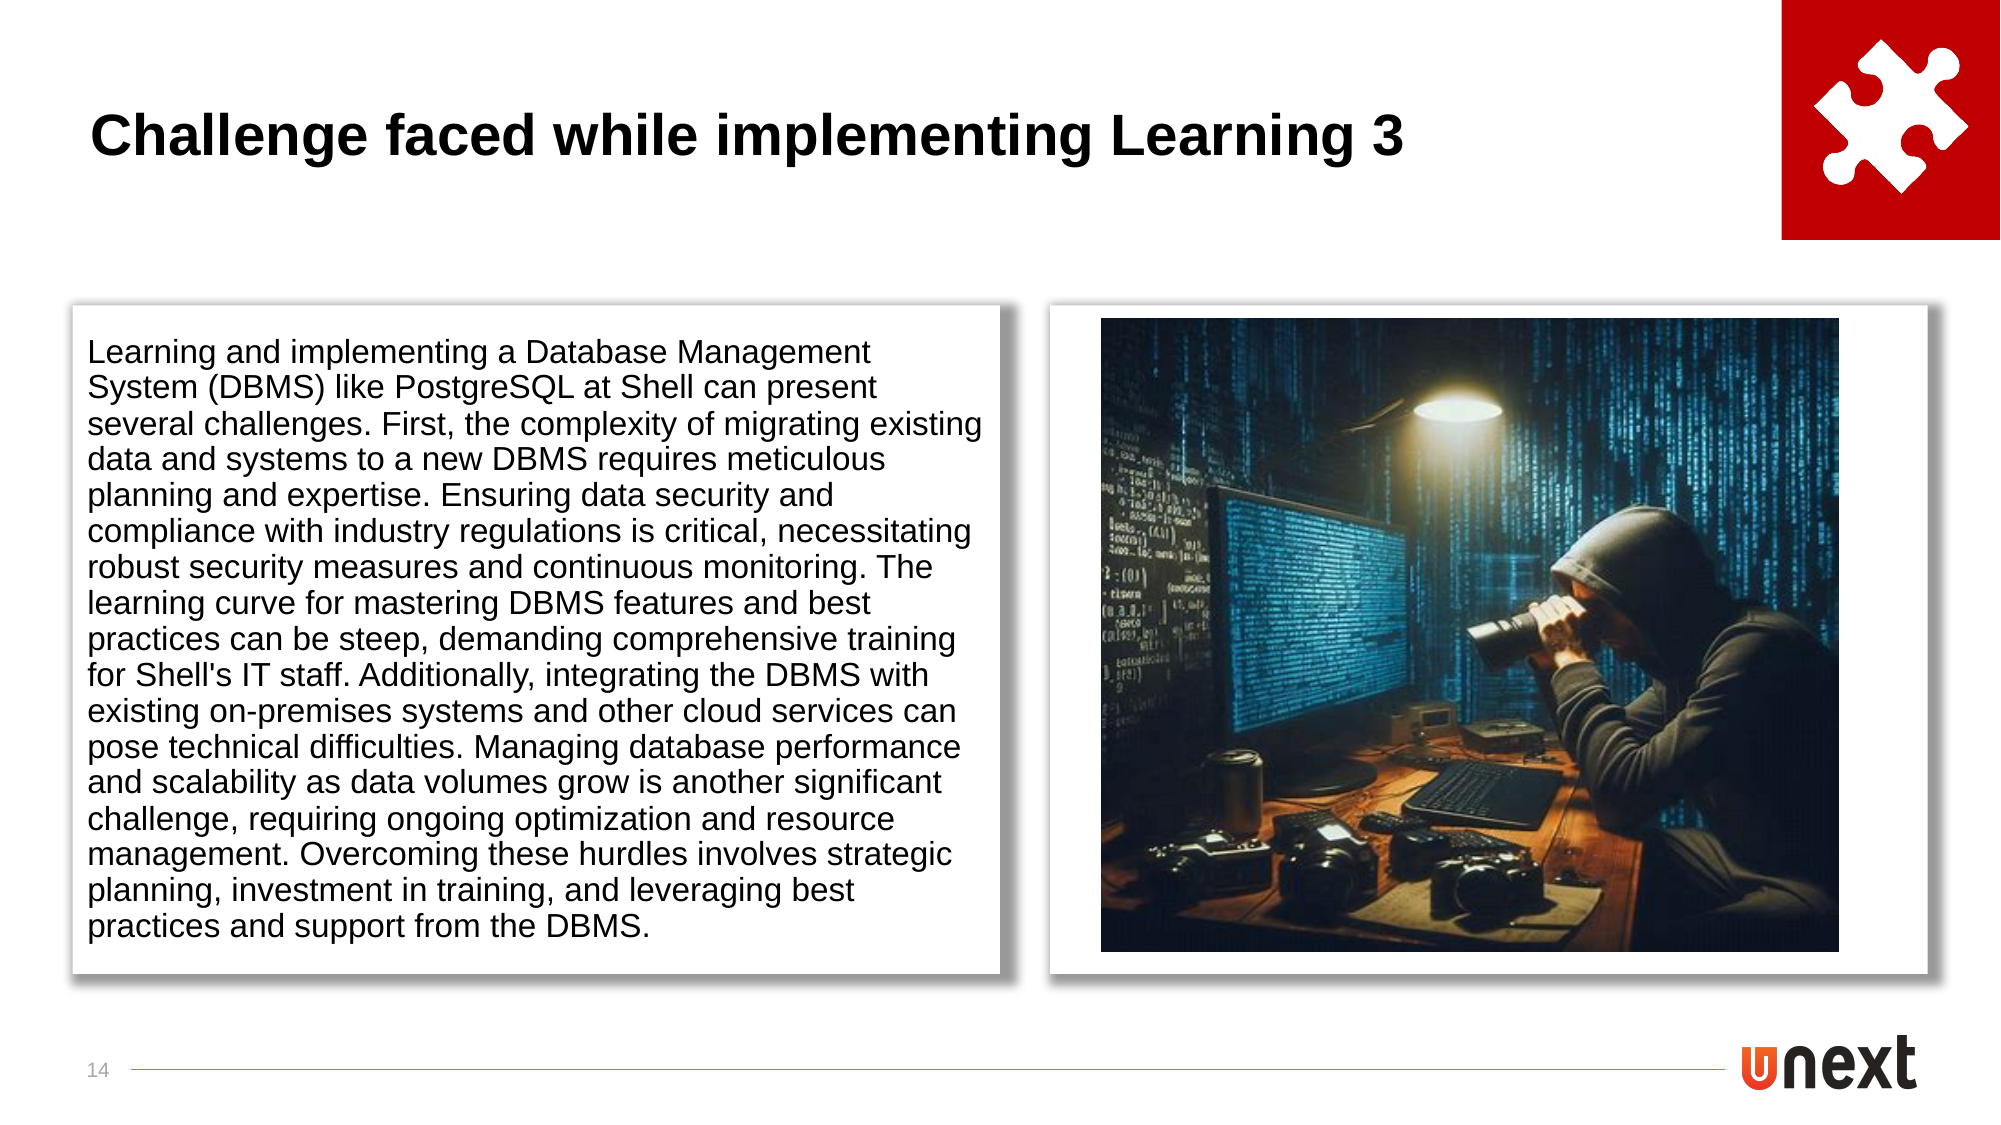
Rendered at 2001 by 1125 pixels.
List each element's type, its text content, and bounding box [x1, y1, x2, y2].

text_box Learning and implementing a Database Management System (DBMS) like PostgreSQL at Shell can present several challenges. First, the complexity of migrating existing data and systems to a new DBMS requires meticulous planning and expertise. Ensuring data security and compliance with industry regulations is critical, necessitating robust security measures and continuous monitoring. The learning curve for mastering DBMS features and best practices can be steep, demanding comprehensive training for Shell's IT staff. Additionally, integrating the DBMS with existing on-premises systems and other cloud services can pose technical difficulties. Managing database performance and scalability as data volumes grow is another significant challenge, requiring ongoing optimization and resource management. Overcoming these hurdles involves strategic planning, investment in training, and leveraging best practices and support from the DBMS. [72, 305, 1000, 974]
picture [1742, 1035, 1917, 1090]
title Challenge faced while implementing Learning 3 [76, 78, 1798, 196]
text_box [1781, 0, 2000, 241]
picture [1101, 318, 1839, 952]
picture [1798, 27, 1984, 213]
slide_number 14 [48, 1047, 110, 1091]
text_box [1050, 305, 1928, 974]
